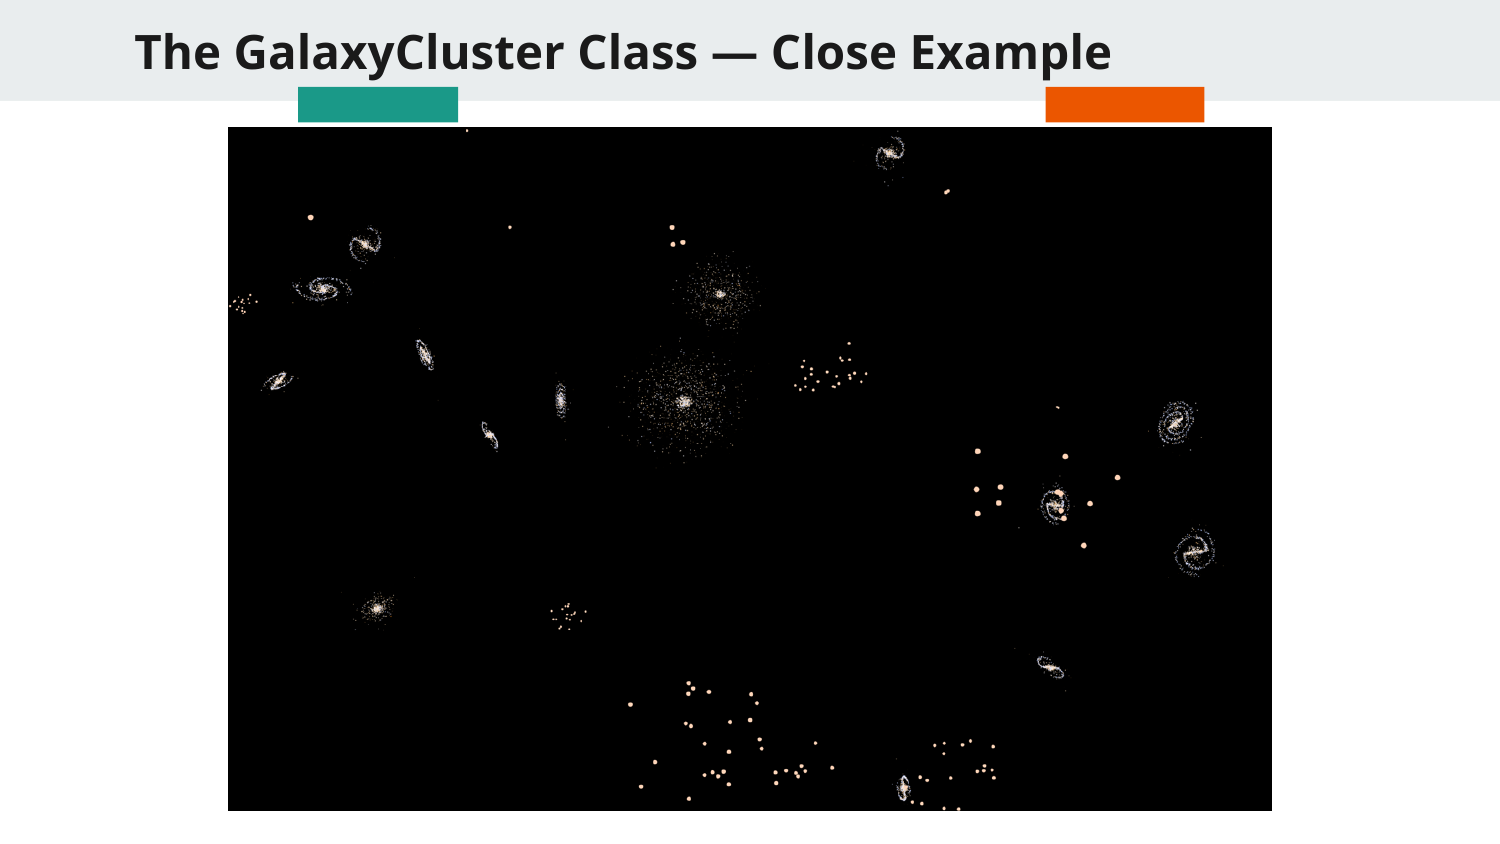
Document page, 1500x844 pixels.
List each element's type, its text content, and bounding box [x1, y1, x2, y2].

picture [228, 127, 1272, 812]
title The GalaxyCluster Class — Close Example [119, 6, 1381, 95]
